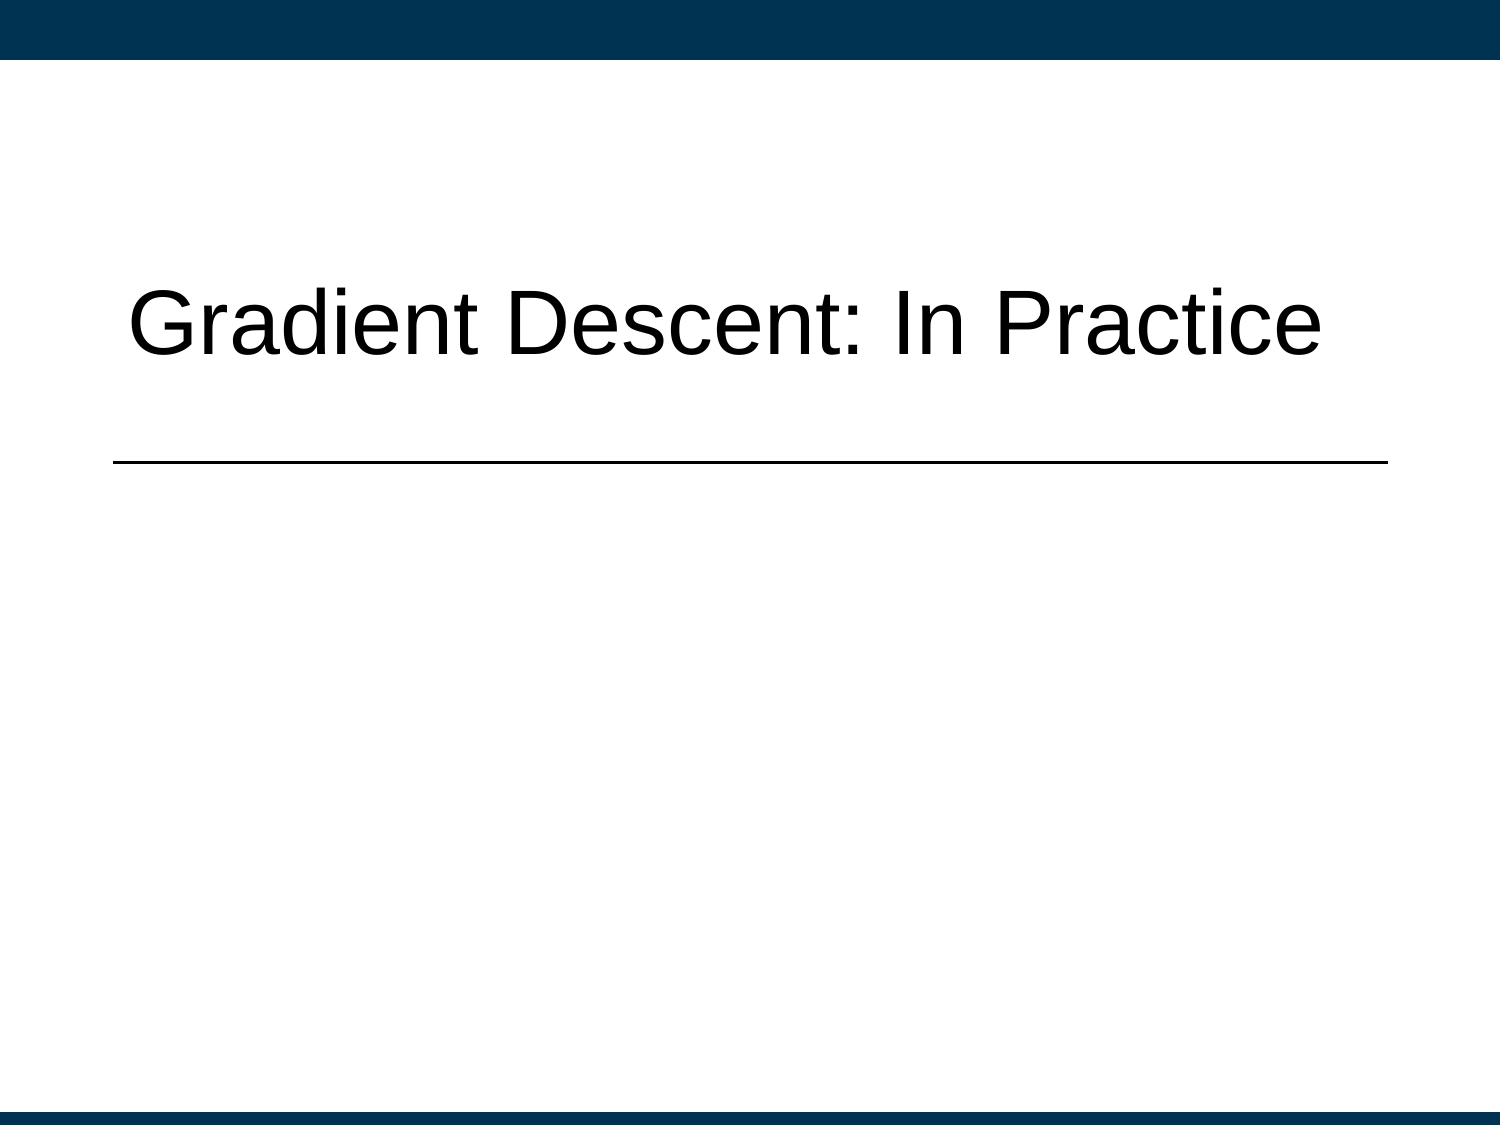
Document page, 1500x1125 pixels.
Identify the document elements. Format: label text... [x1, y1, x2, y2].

title Gradient Descent: In Practice [112, 187, 1388, 448]
